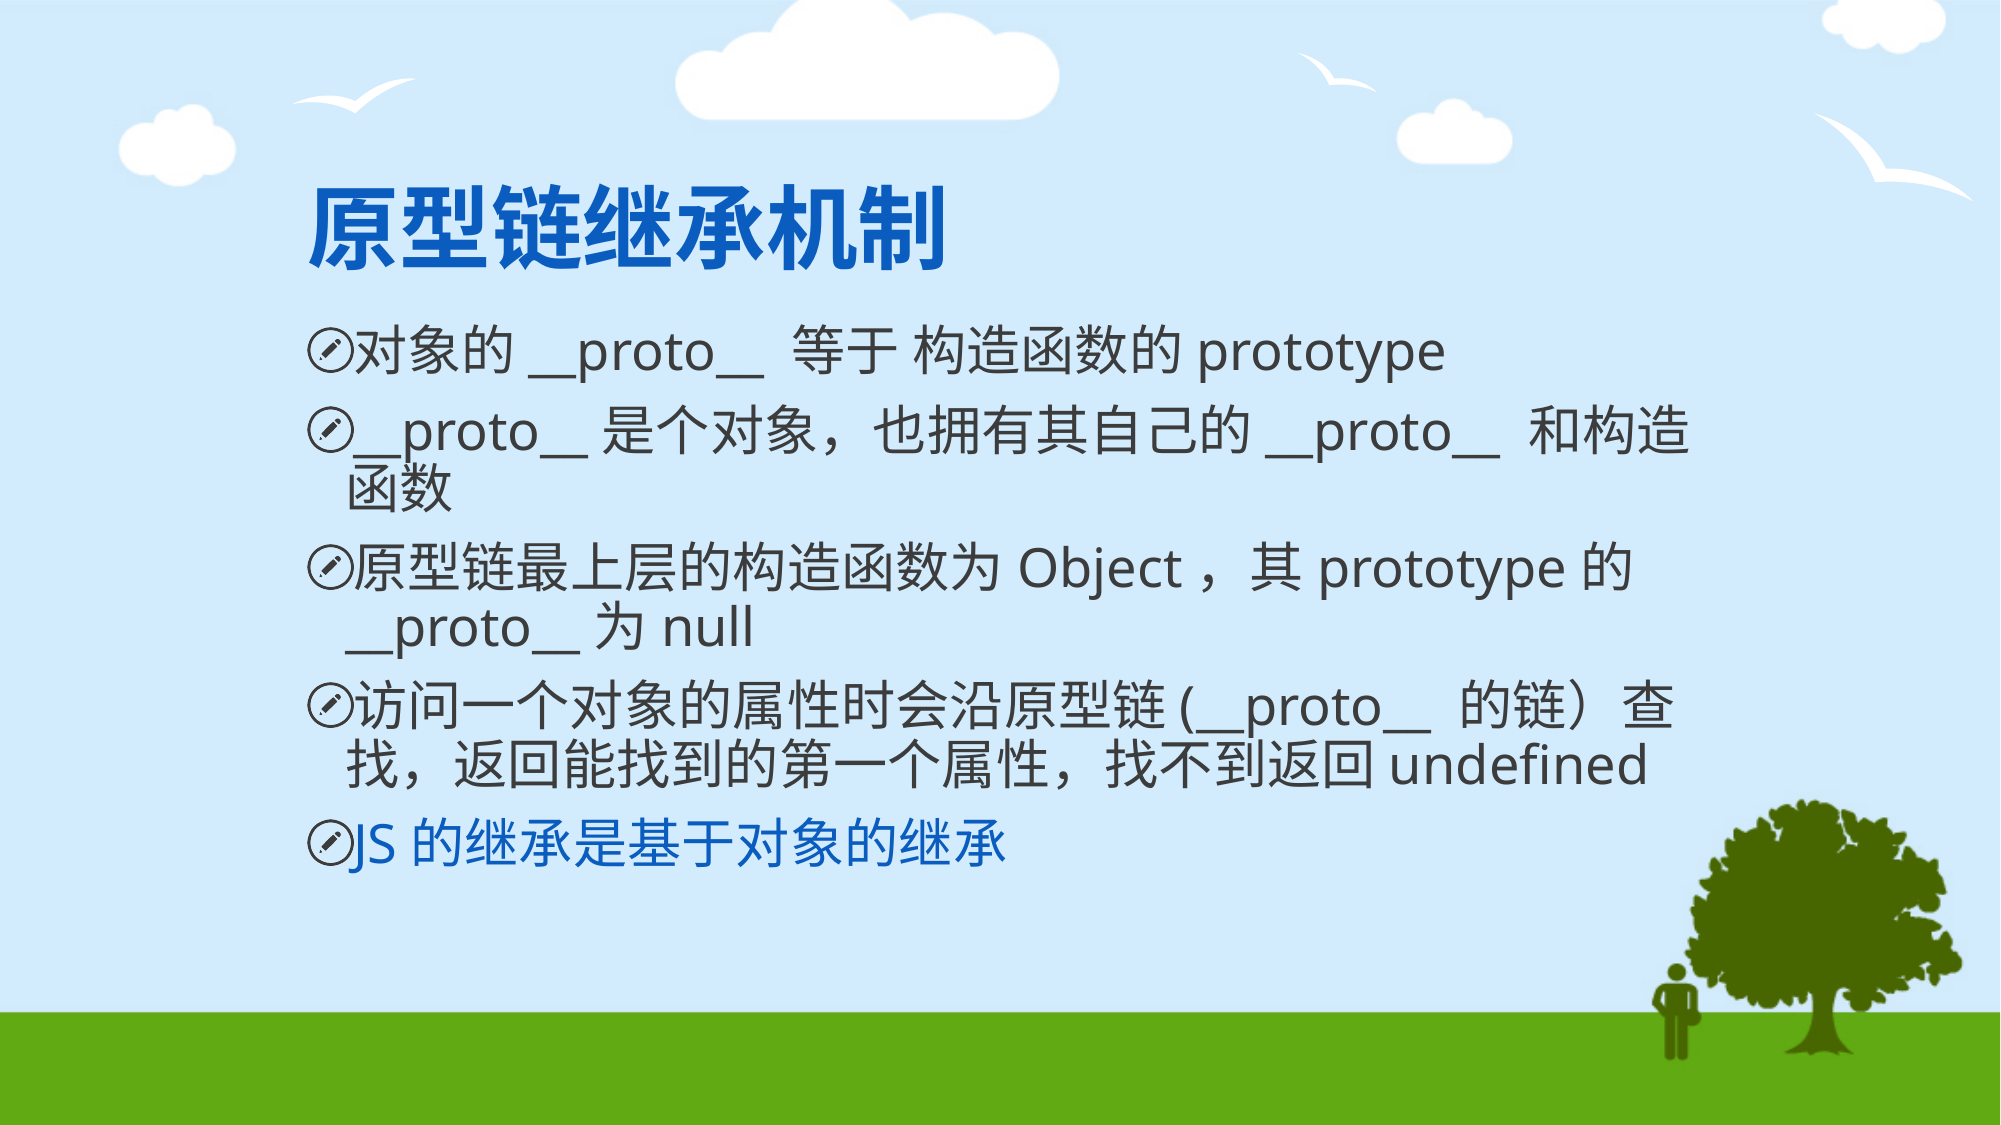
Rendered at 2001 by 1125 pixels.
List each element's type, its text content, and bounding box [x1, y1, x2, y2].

picture [0, 0, 2001, 1125]
title 原型链继承机制 [292, 168, 1705, 298]
list 对象的__proto__ 等于 构造函数的prototype __proto__是个对象，也拥有其自己的__proto__ 和构造函数 原型链最上层的构造函数为Object，其prototype的__proto__为null 访问一个对象的属性时会沿原型链(__proto__ 的链）查找，返回能找到的第一个属性，找不到返回undefined JS的继承是基于对象的继承 [292, 316, 1709, 1029]
